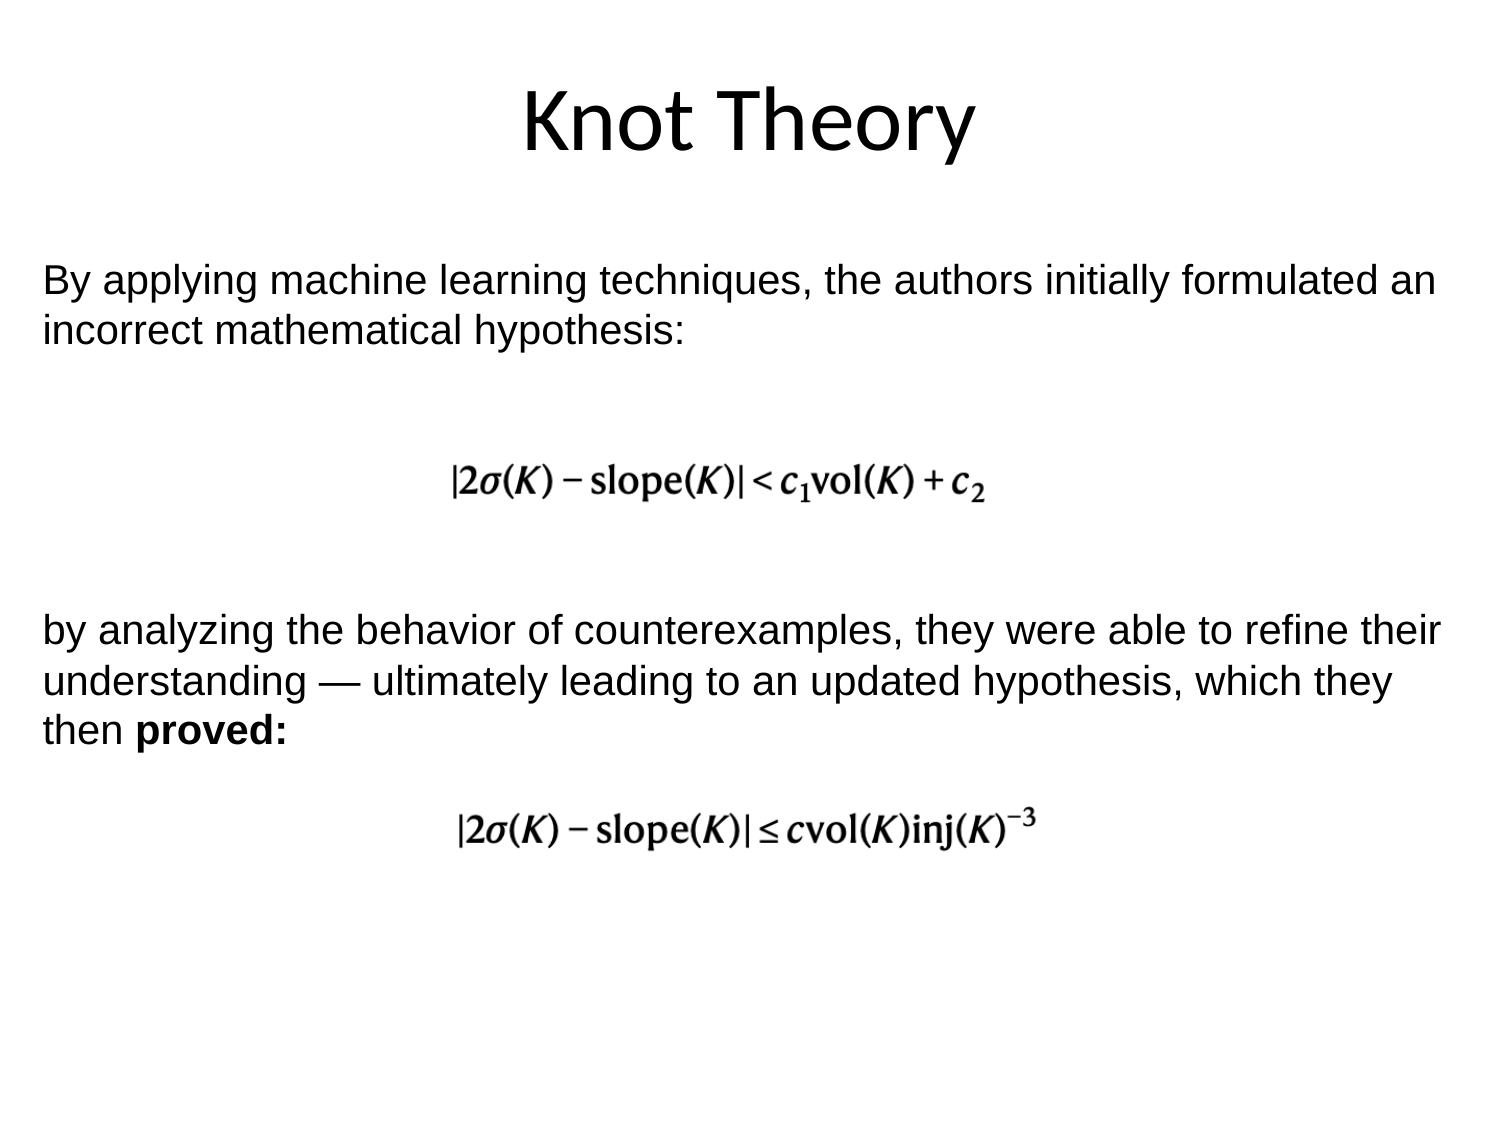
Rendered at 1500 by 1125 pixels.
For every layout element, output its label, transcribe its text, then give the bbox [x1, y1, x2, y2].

title Knot Theory [75, 19, 1425, 208]
text_box By applying machine learning techniques, the authors initially formulated an incorrect mathematical hypothesis: by analyzing the behavior of counterexamples, they were able to refine their understanding — ultimately leading to an updated hypothesis, which they then proved: [27, 245, 1473, 861]
picture [422, 441, 1015, 517]
picture [426, 780, 1074, 867]
